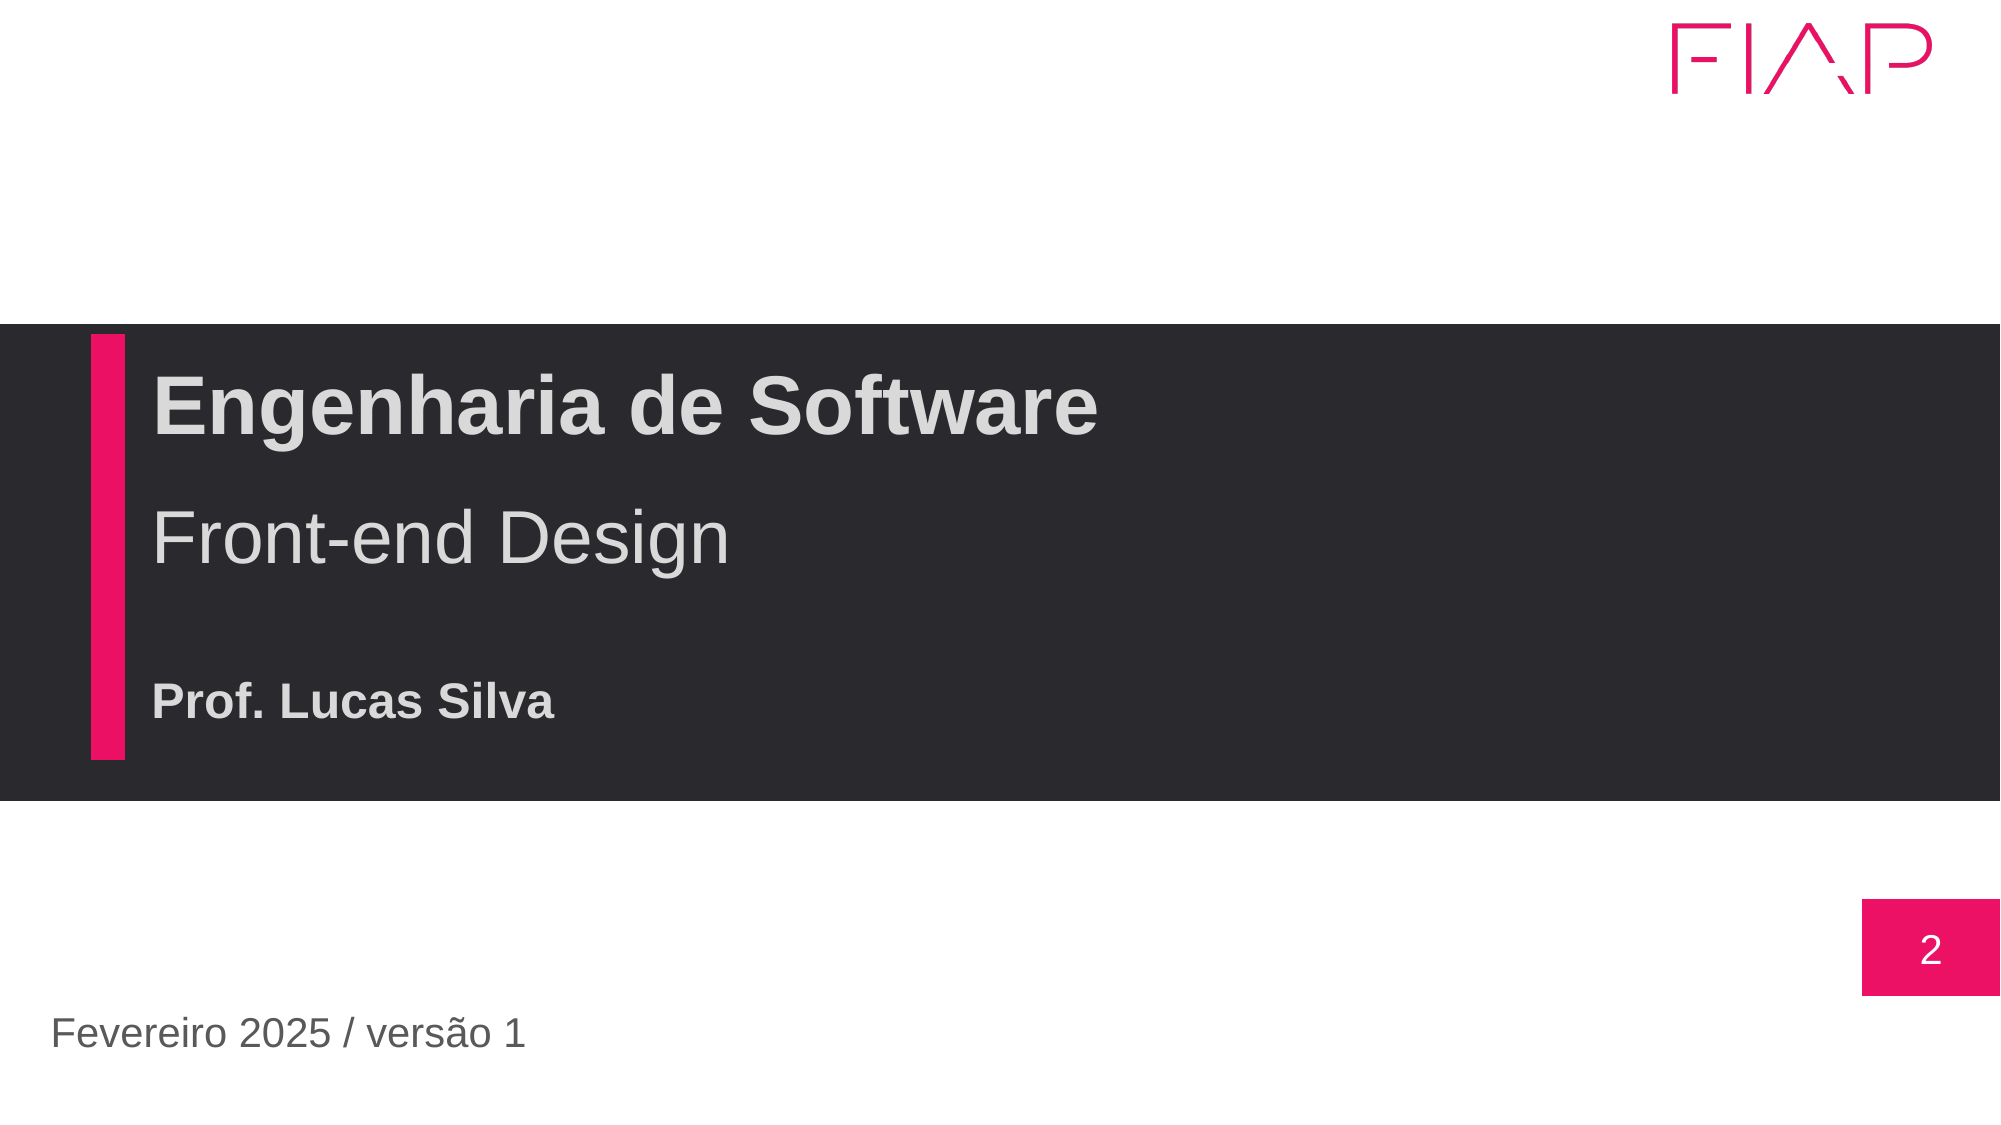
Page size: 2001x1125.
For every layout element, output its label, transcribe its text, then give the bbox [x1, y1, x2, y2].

picture [1862, 899, 2000, 917]
list Front-end Design [136, 486, 1862, 593]
picture [1862, 978, 2000, 996]
title Engenharia de Software [137, 340, 1863, 476]
picture [1672, 23, 1932, 94]
slide_number 2 [1862, 917, 2000, 978]
list Prof. Lucas Silva [136, 649, 1862, 756]
picture [0, 324, 2000, 801]
